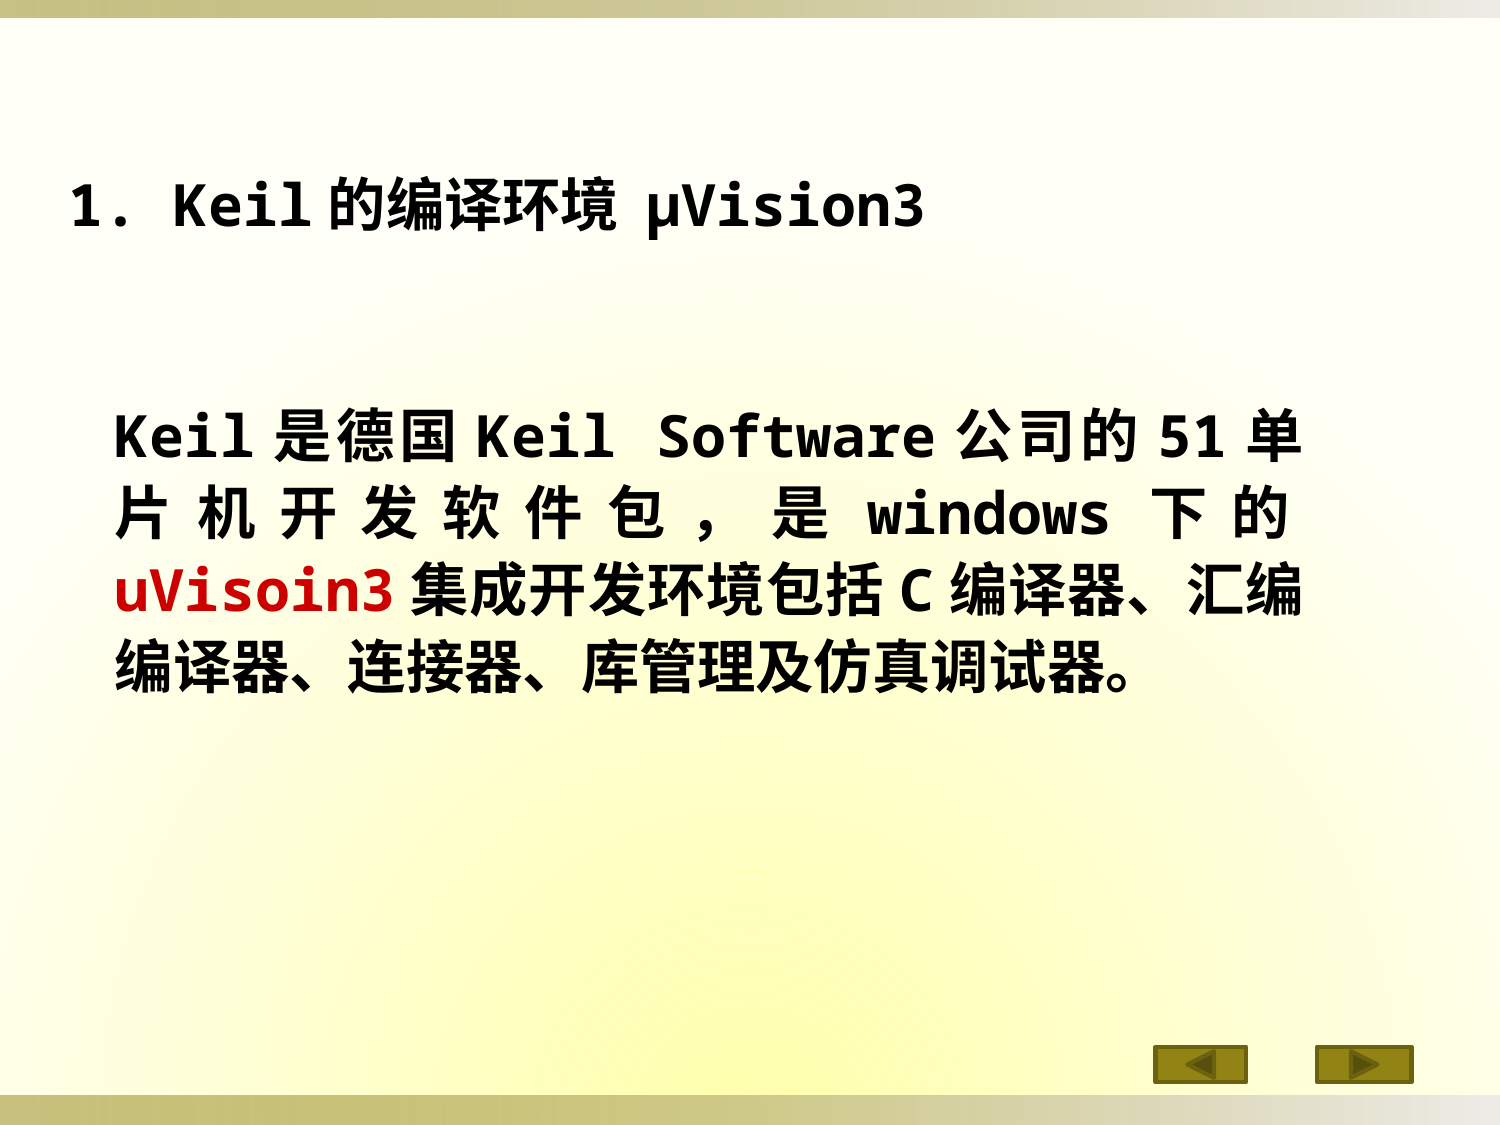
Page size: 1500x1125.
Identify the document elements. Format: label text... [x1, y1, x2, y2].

text_box 1. Keil的编译环境 μVision3 [54, 160, 977, 246]
text_box Keil是德国Keil Software公司的51单片机开发软件包，是windows下的uVisoin3集成开发环境包括C编译器、汇编编译器、连接器、库管理及仿真调试器。 [100, 385, 1319, 708]
